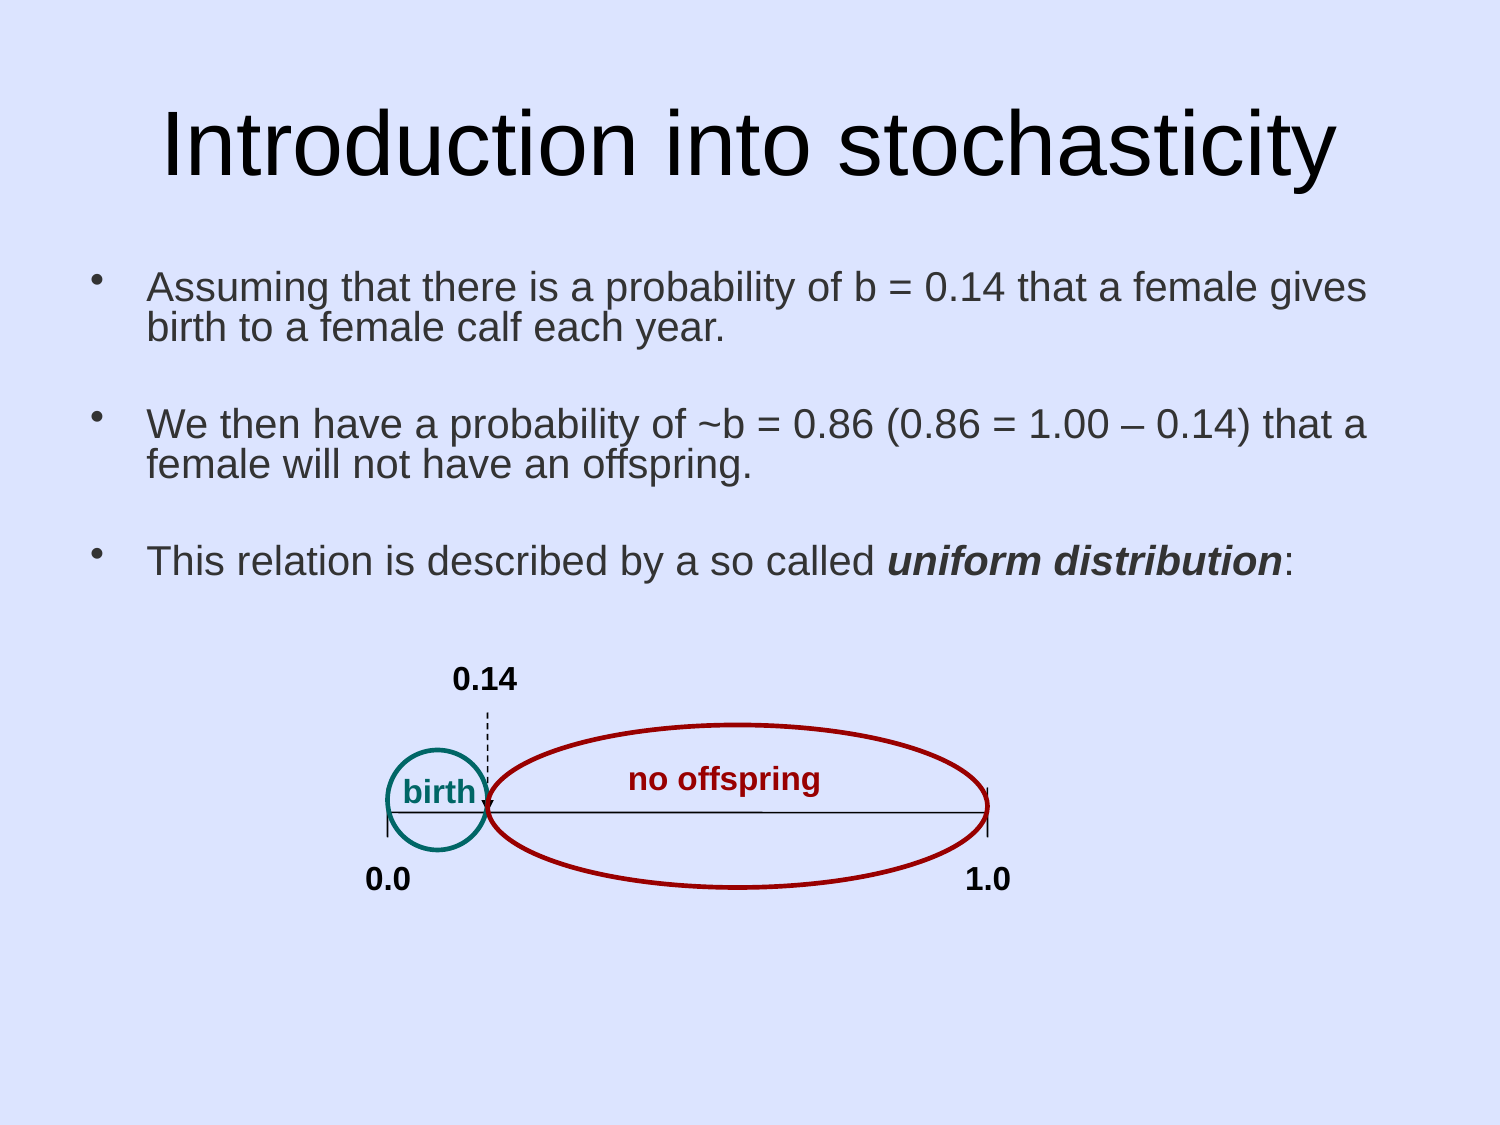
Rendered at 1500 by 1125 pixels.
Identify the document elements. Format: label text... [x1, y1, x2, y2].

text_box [349, 649, 1027, 906]
list Assuming that there is a probability of b = 0.14 that a female gives birth to a female calf each year. We then have a probability of ~b = 0.86 (0.86 = 1.00 – 0.14) that a female will not have an offspring. This relation is described by a so called uniform distribution: [75, 262, 1425, 625]
title Introduction into stochasticity [75, 45, 1425, 233]
